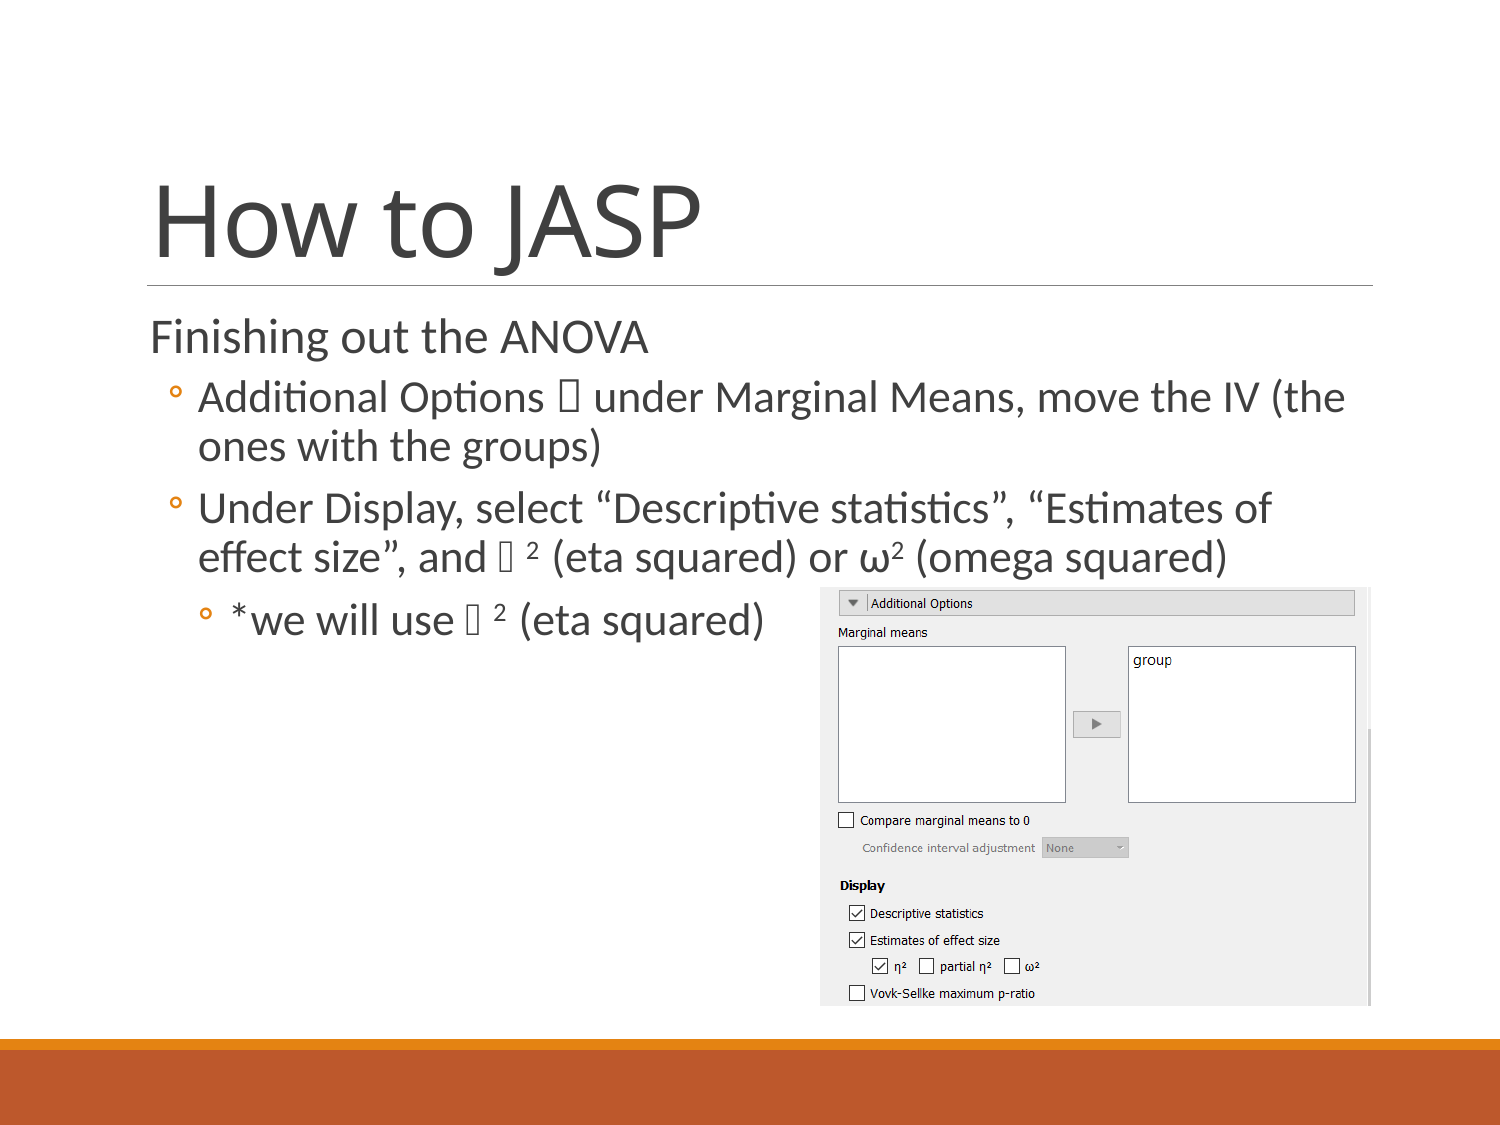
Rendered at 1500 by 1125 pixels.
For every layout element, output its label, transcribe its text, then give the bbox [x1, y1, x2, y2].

title How to JASP [135, 47, 1373, 285]
picture [819, 586, 1372, 1007]
list Finishing out the ANOVA Additional Options  under Marginal Means, move the IV (the ones with the groups) Under Display, select “Descriptive statistics”, “Estimates of effect size”, and 2 (eta squared) or ω2 (omega squared) *we will use 2 (eta squared) [135, 302, 1373, 1038]
